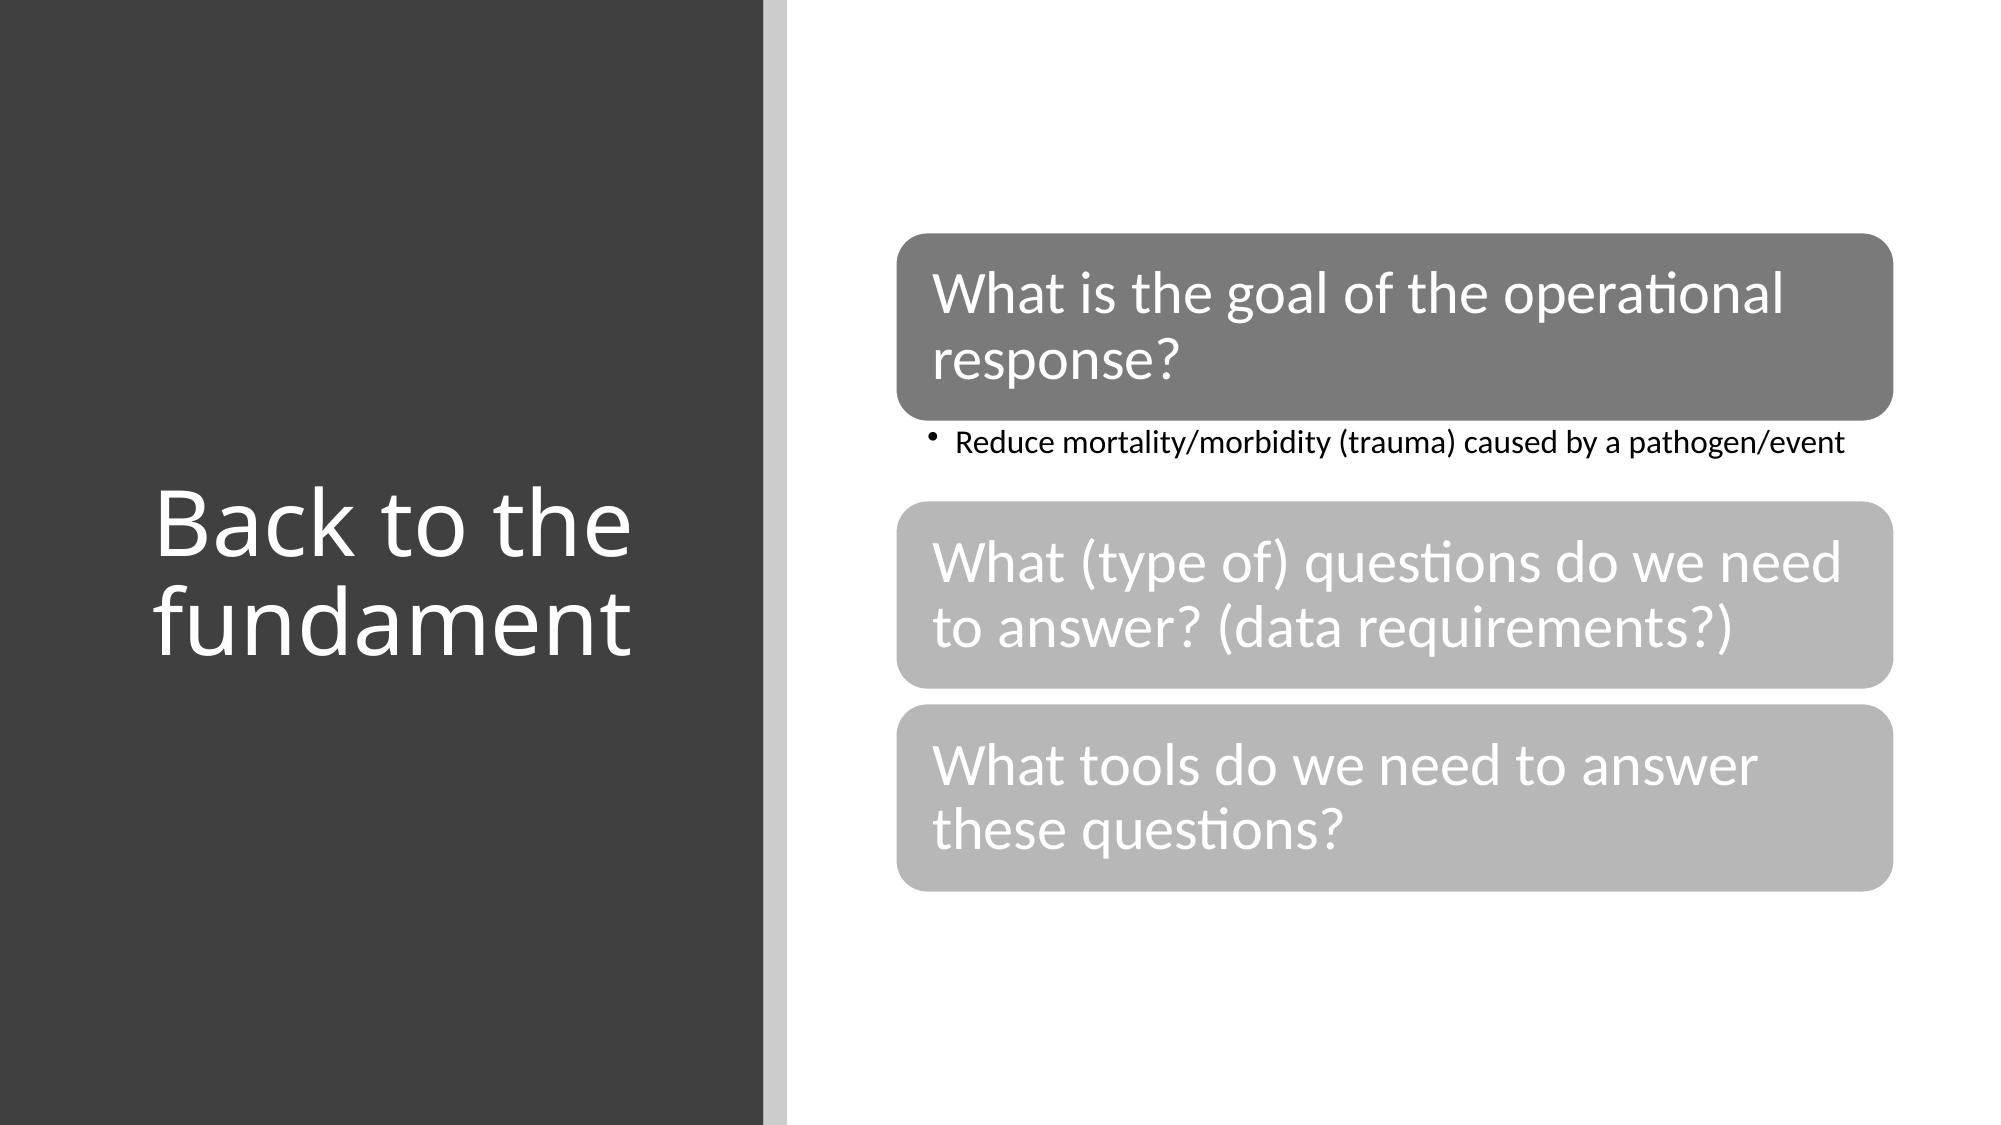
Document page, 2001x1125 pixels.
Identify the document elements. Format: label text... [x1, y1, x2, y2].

title Back to the fundament [137, 133, 685, 1020]
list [895, 105, 1895, 1020]
text_box [0, 0, 762, 1125]
text_box [762, 0, 788, 1125]
